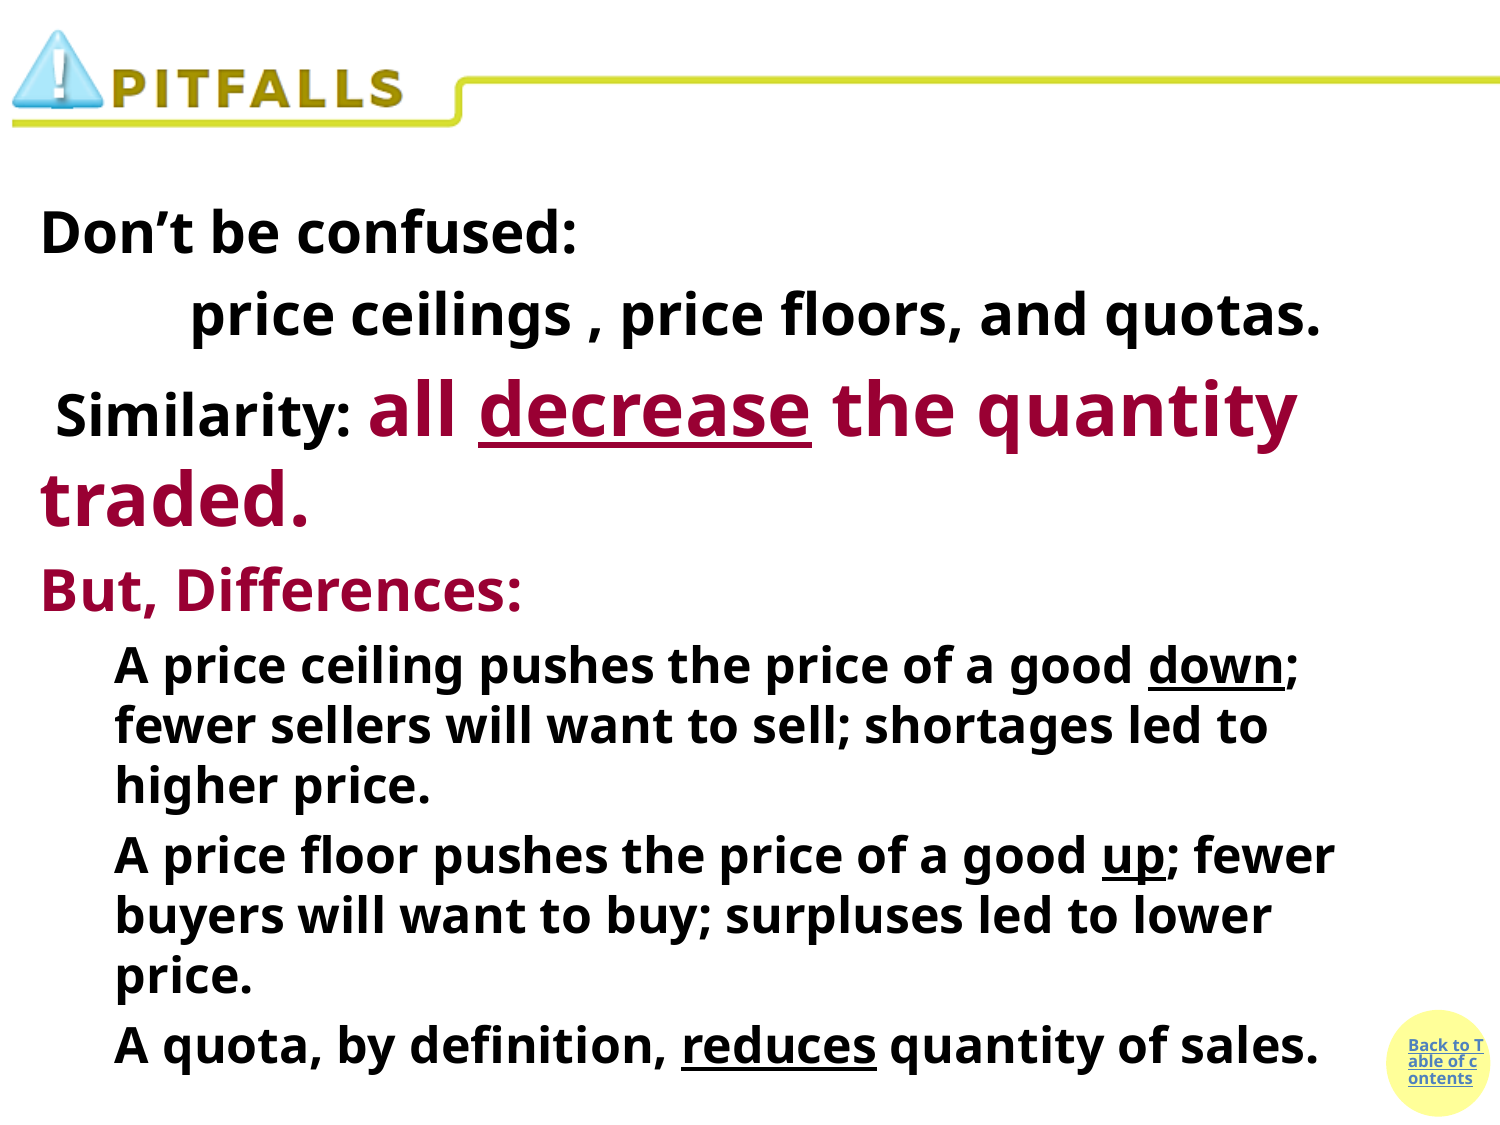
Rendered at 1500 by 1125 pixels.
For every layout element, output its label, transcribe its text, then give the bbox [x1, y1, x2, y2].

picture [0, 0, 1500, 139]
list Don’t be confused: price ceilings , price floors, and quotas. Similarity: all decrease the quantity traded. But, Differences: A price ceiling pushes the price of a good down; fewer sellers will want to sell; shortages led to higher price. A price floor pushes the price of a good up; fewer buyers will want to buy; surpluses led to lower price. A quota, by definition, reduces quantity of sales. [24, 187, 1425, 1050]
